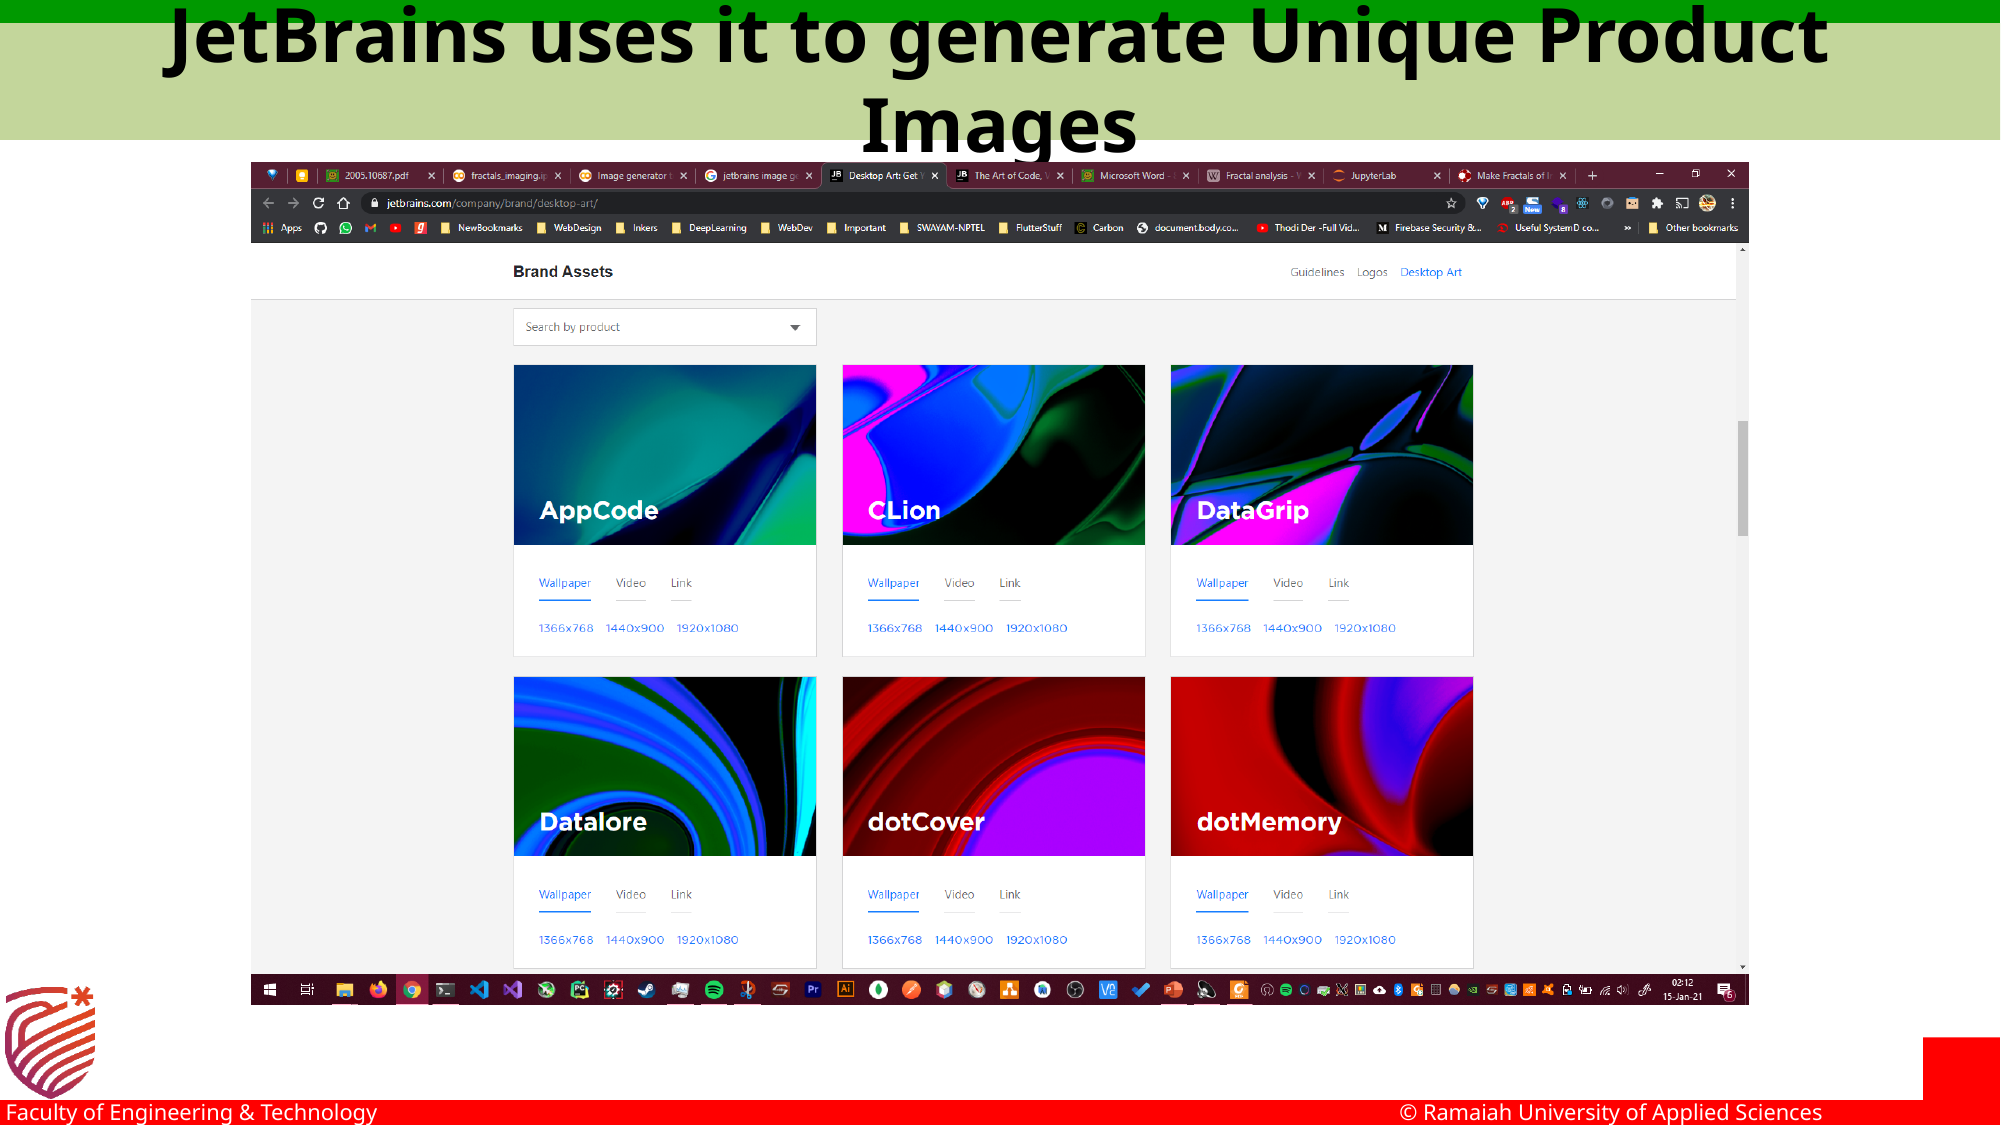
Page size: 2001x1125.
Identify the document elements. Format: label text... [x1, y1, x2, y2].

title JetBrains uses it to generate Unique Product Images [30, 24, 1970, 130]
picture [5, 986, 95, 1099]
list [250, 162, 1750, 1006]
